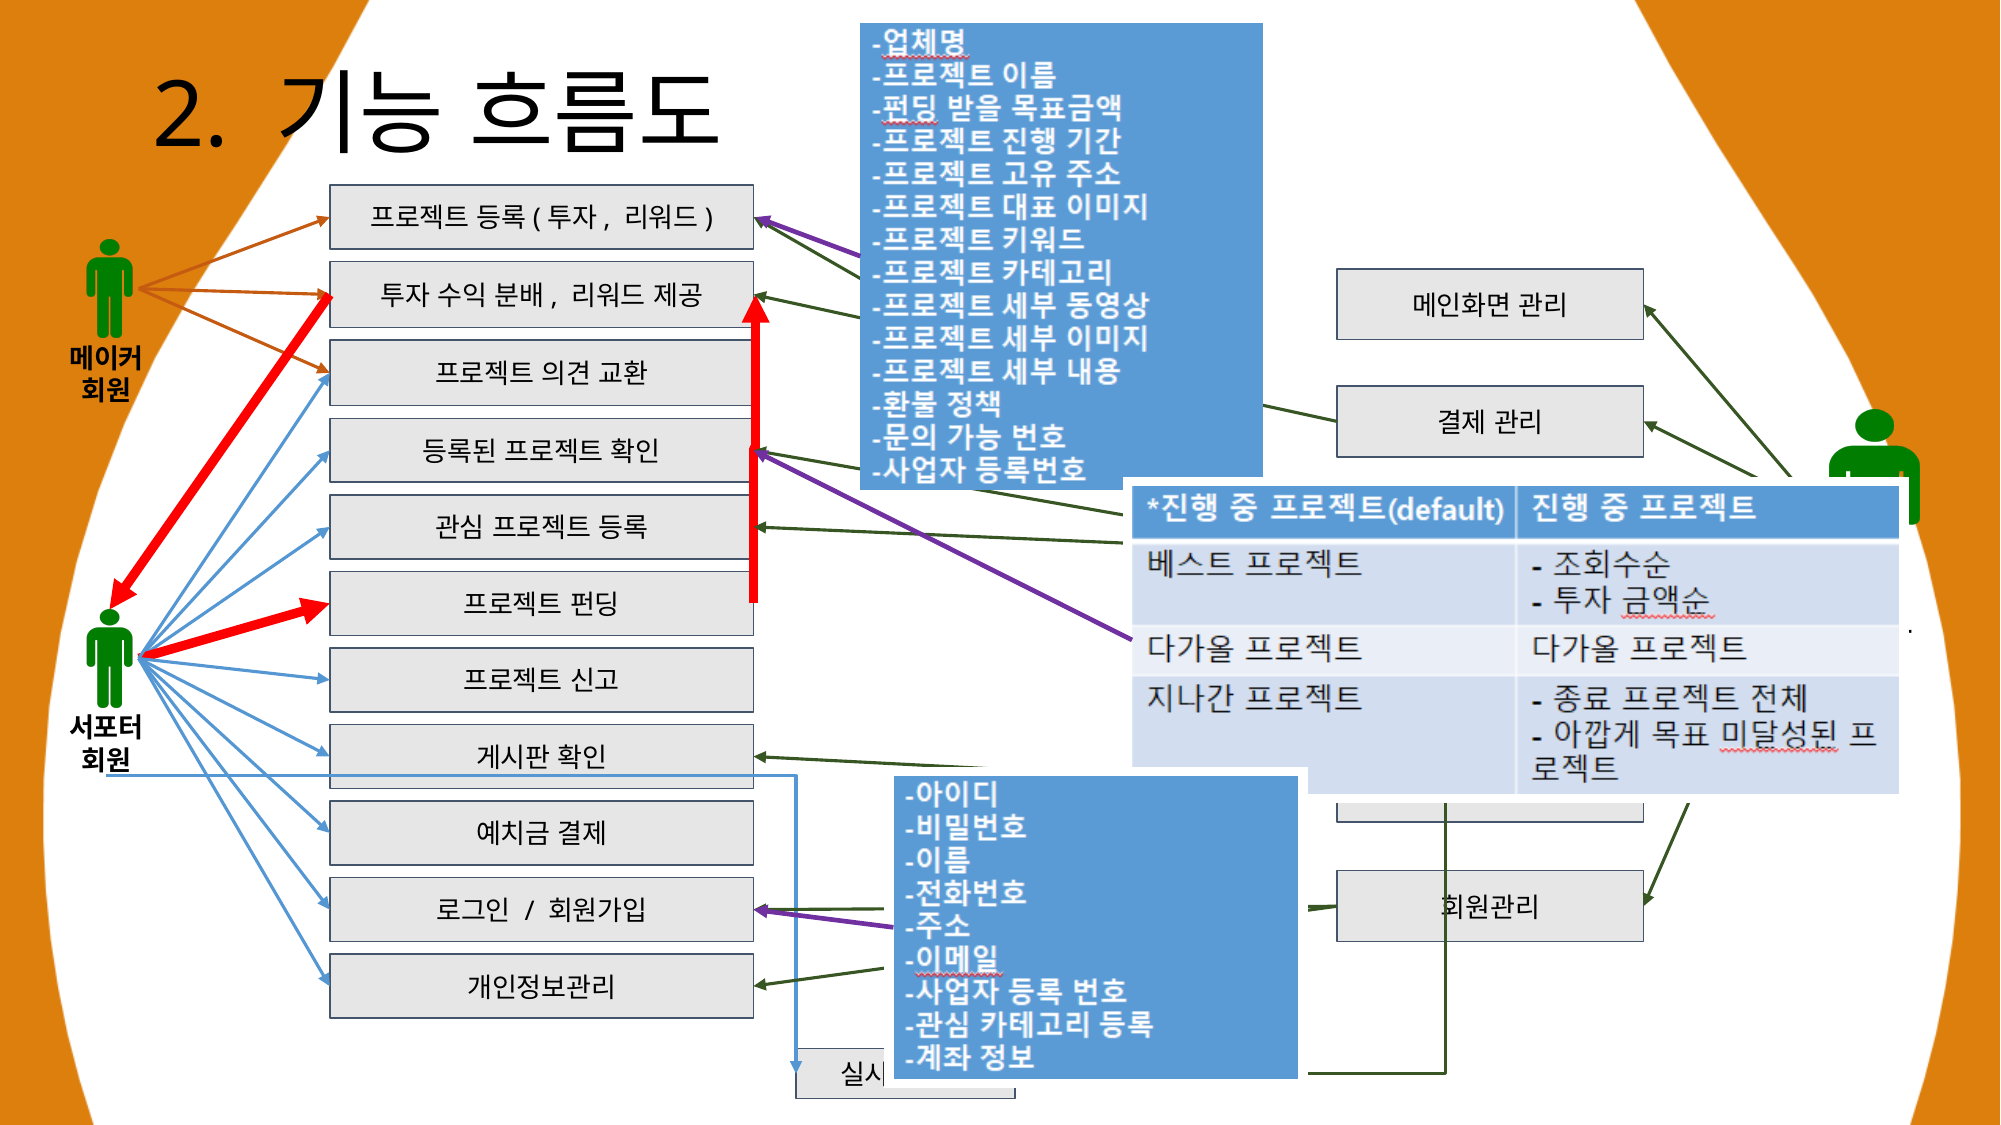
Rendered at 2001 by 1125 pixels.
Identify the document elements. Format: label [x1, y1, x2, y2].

picture [0, 0, 2000, 1125]
text_box [753, 23, 1900, 1080]
text_box [599, 447, 747, 451]
text_box [1905, 216, 1985, 1074]
text_box [106, 775, 747, 1074]
